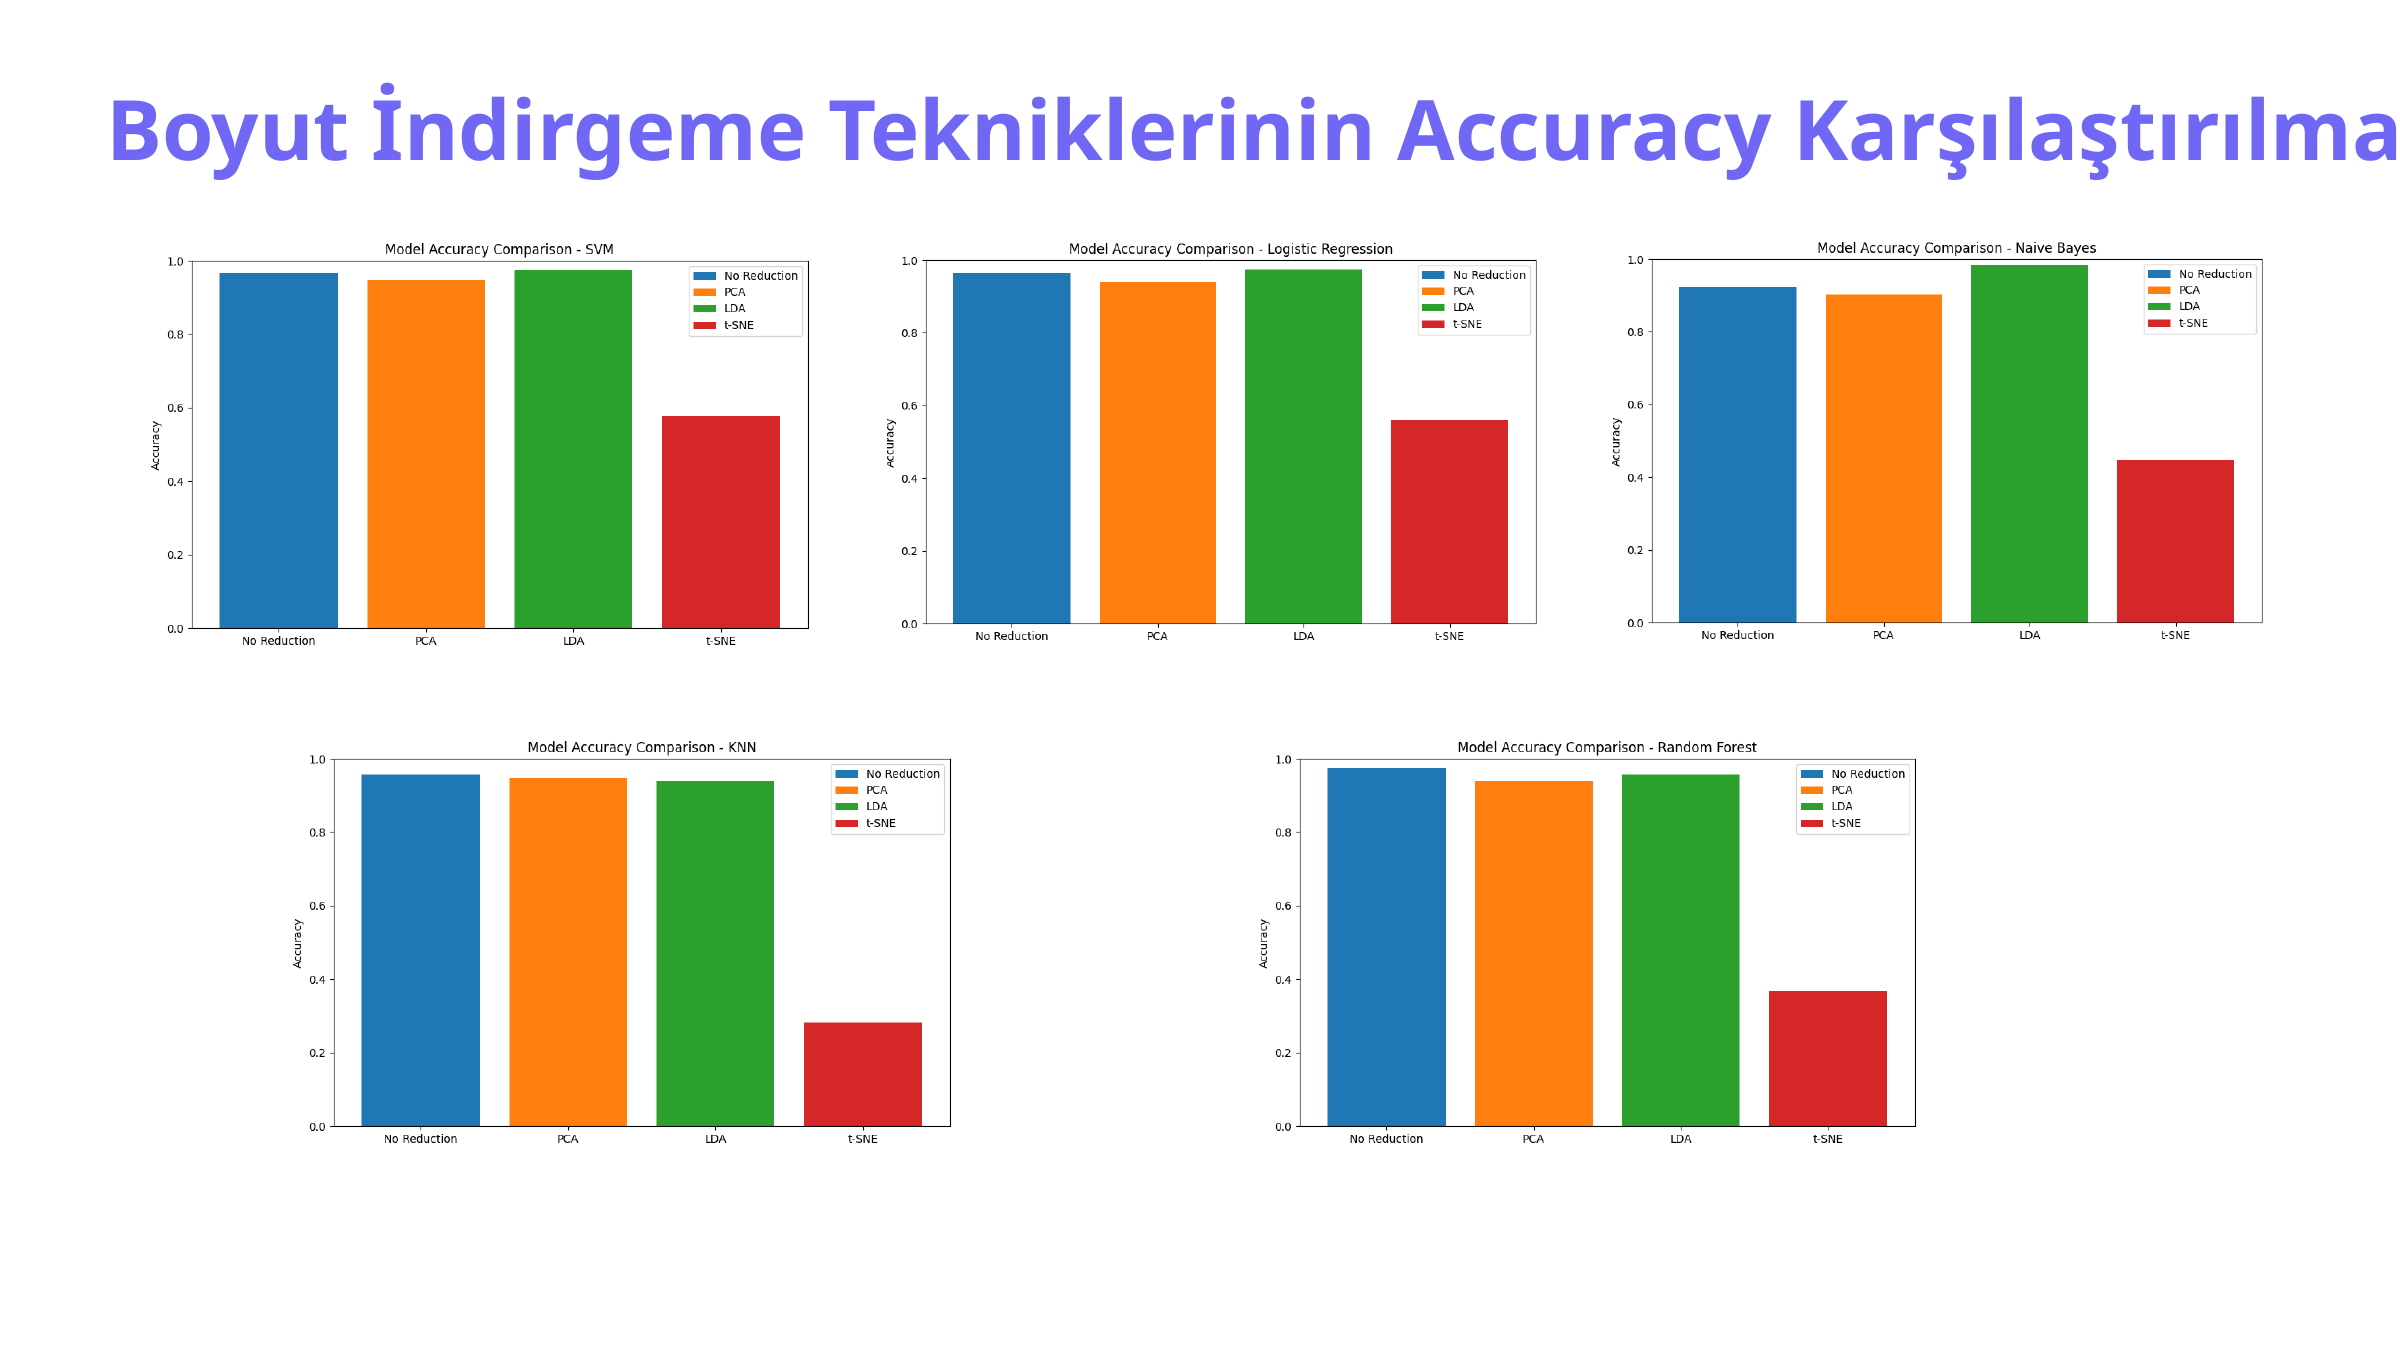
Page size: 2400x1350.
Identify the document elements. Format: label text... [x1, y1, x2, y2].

picture [92, 201, 2340, 680]
text_box Boyut İndirgeme Tekniklerinin Accuracy Karşılaştırılması [106, 103, 1133, 198]
picture [1199, 701, 1994, 1178]
picture [234, 701, 1029, 1178]
